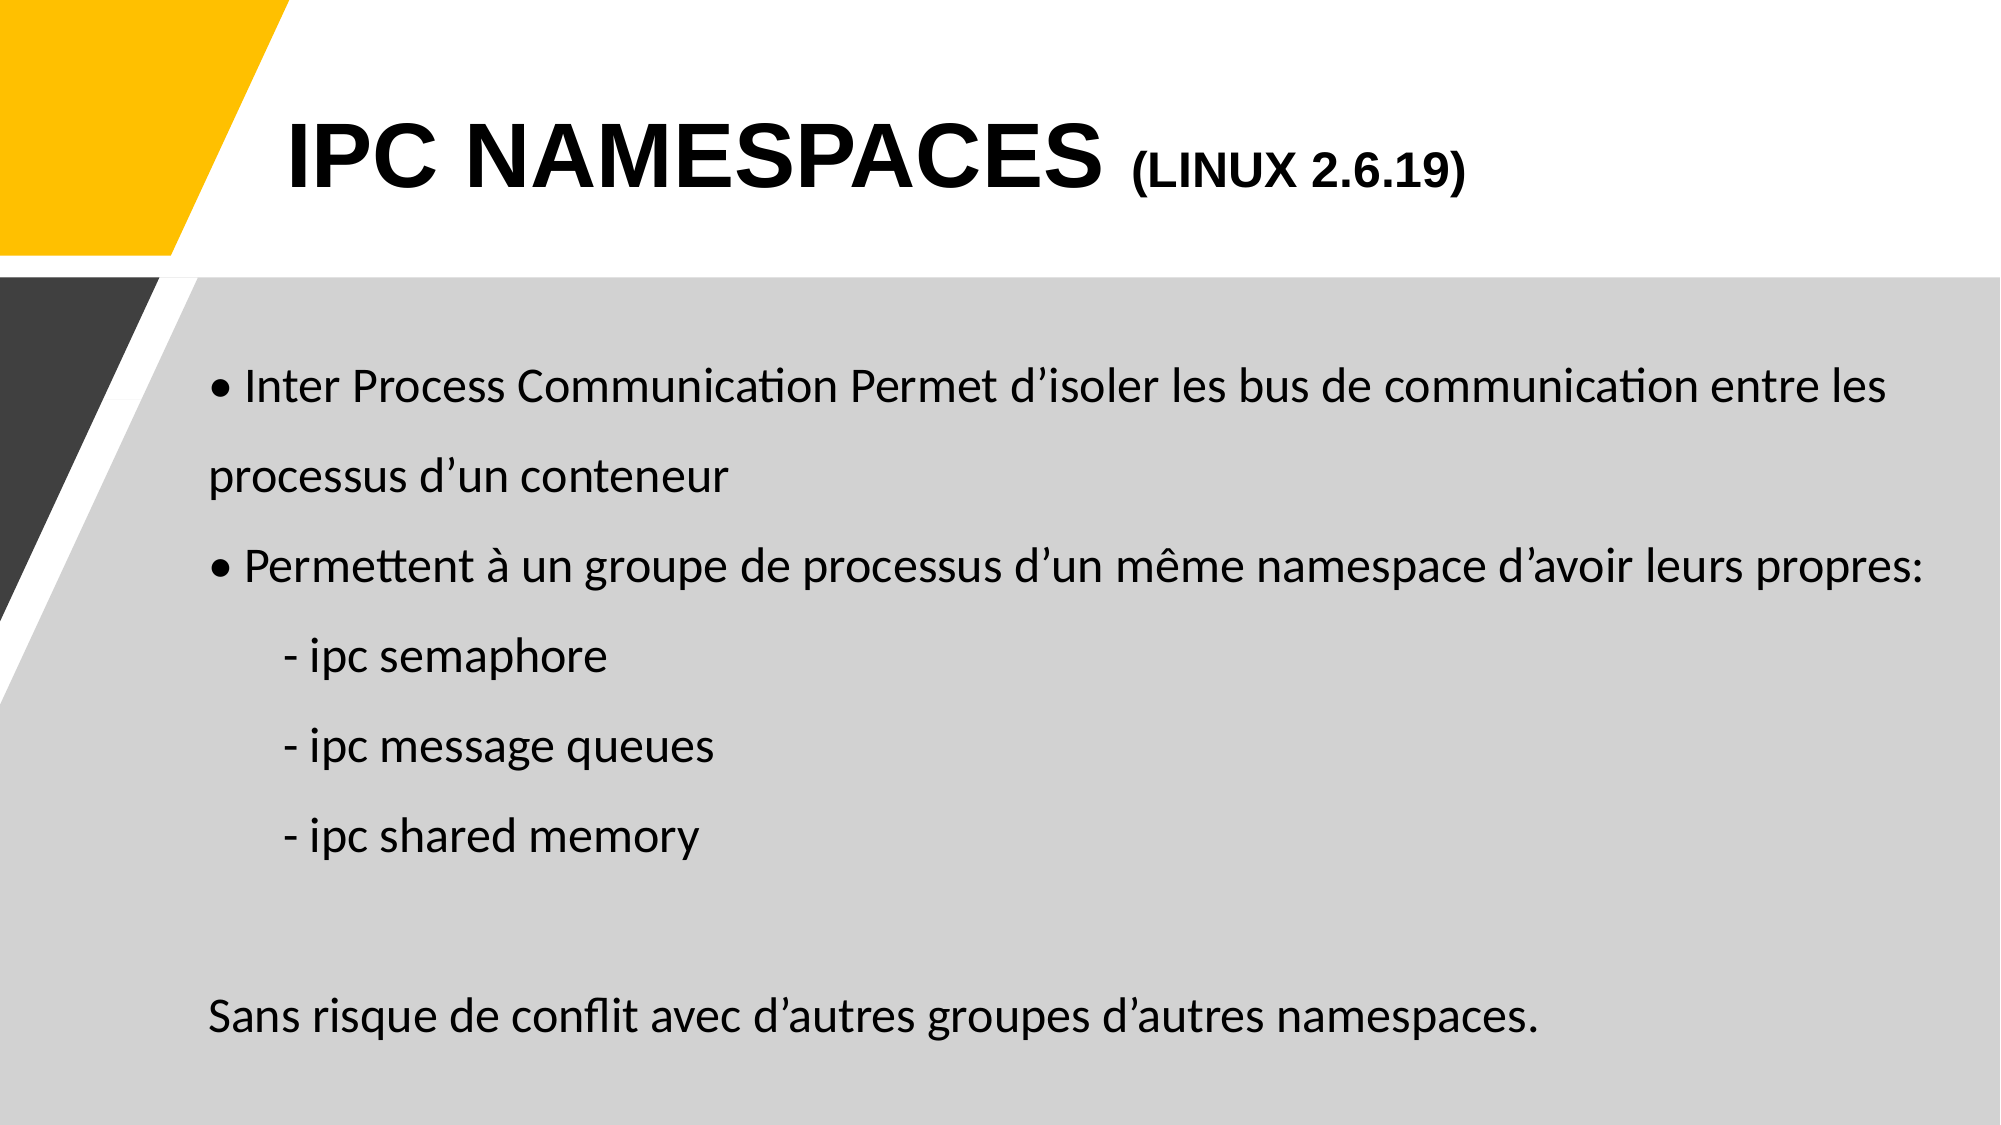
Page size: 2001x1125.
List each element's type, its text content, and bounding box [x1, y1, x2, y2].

text_box [0, 276, 162, 622]
text_box • Inter Process Communication Permet d’isoler les bus de communication entre les processus d’un conteneur • Permettent à un groupe de processus d’un même namespace d’avoir leurs propres: - ipc semaphore - ipc message queues - ipc shared memory Sans risque de conflit avec d’autres groupes d’autres namespaces. [193, 314, 2000, 1050]
text_box [0, 0, 291, 257]
title IPC NAMESPACES (LINUX 2.6.19) [271, 60, 1808, 255]
text_box [0, 276, 2000, 1125]
